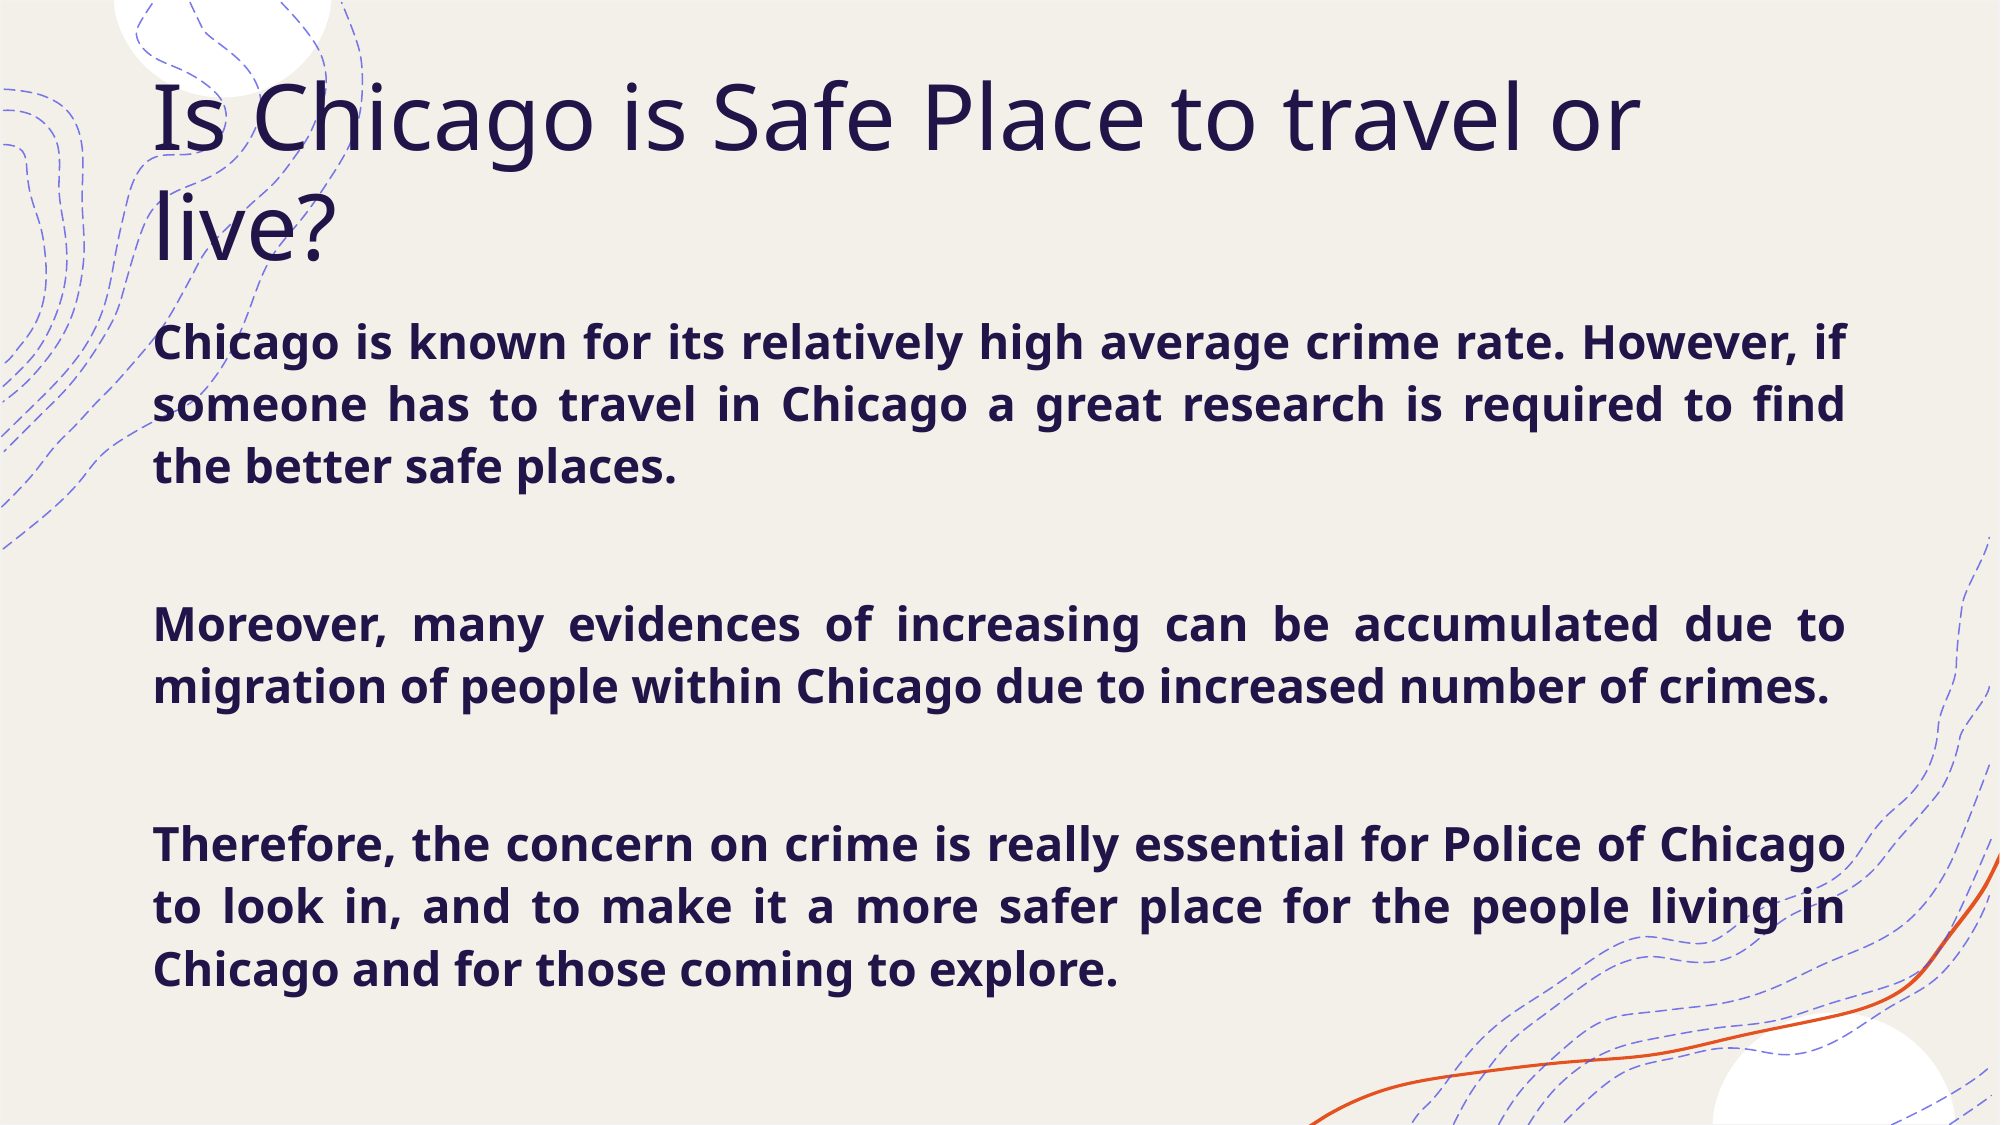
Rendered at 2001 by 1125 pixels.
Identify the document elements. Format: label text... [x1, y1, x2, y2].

title Is Chicago is Safe Place to travel or live? [137, 59, 1863, 278]
list Chicago is known for its relatively high average crime rate. However, if someone has to travel in Chicago a great research is required to find the better safe places. Moreover, many evidences of increasing can be accumulated due to migration of people within Chicago due to increased number of crimes. Therefore, the concern on crime is really essential for Police of Chicago to look in, and to make it a more safer place for the people living in Chicago and for those coming to explore. [137, 299, 1863, 1014]
